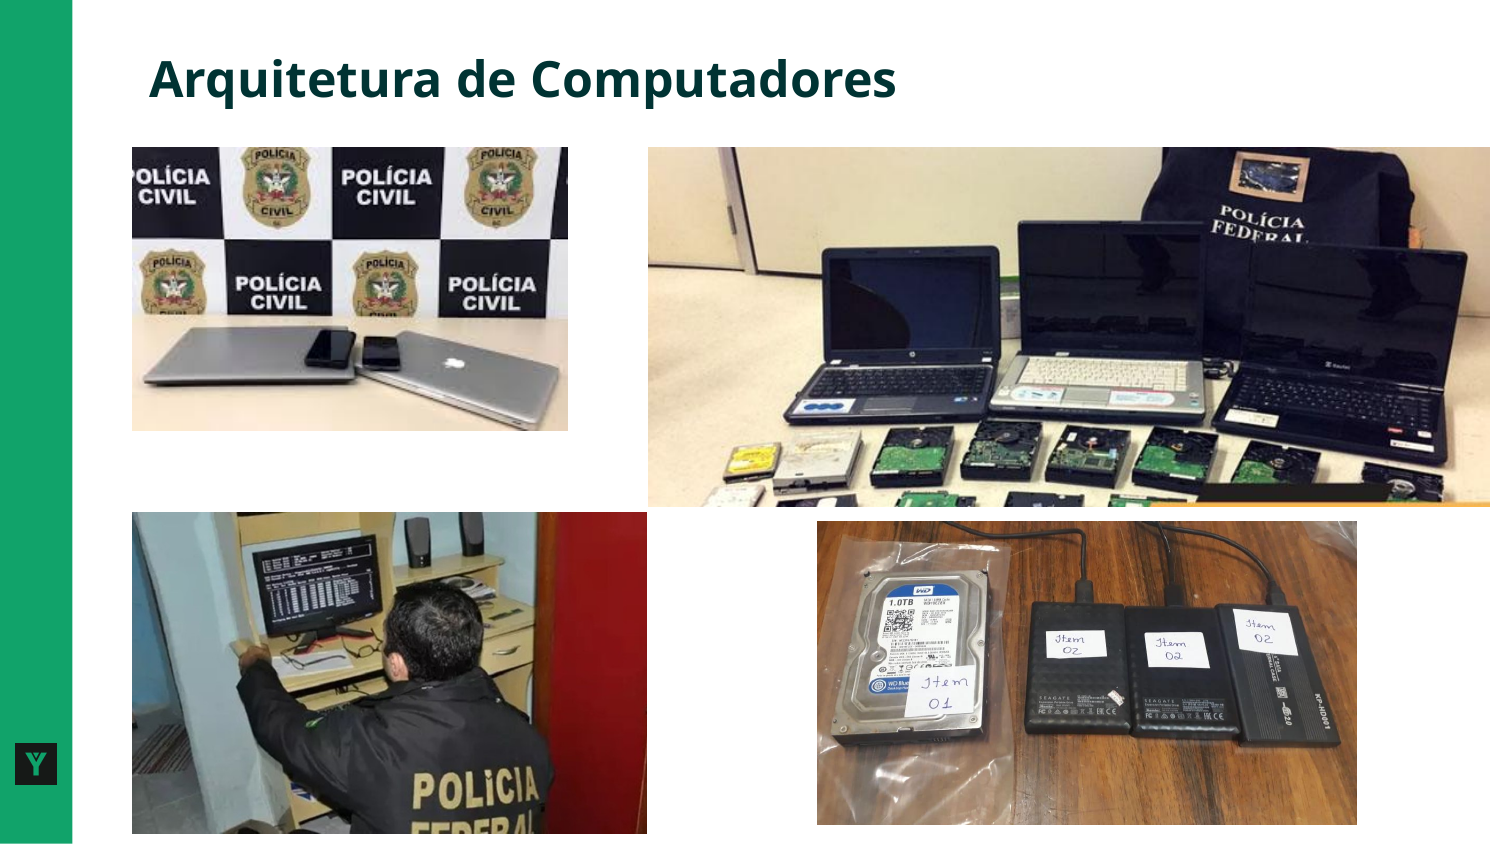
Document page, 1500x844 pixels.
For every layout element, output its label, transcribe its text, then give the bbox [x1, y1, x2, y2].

picture [15, 743, 57, 785]
title Arquitetura de Computadores [134, 32, 1070, 123]
picture [817, 521, 1357, 825]
picture [132, 147, 568, 431]
picture [648, 147, 1491, 507]
picture [132, 512, 647, 835]
